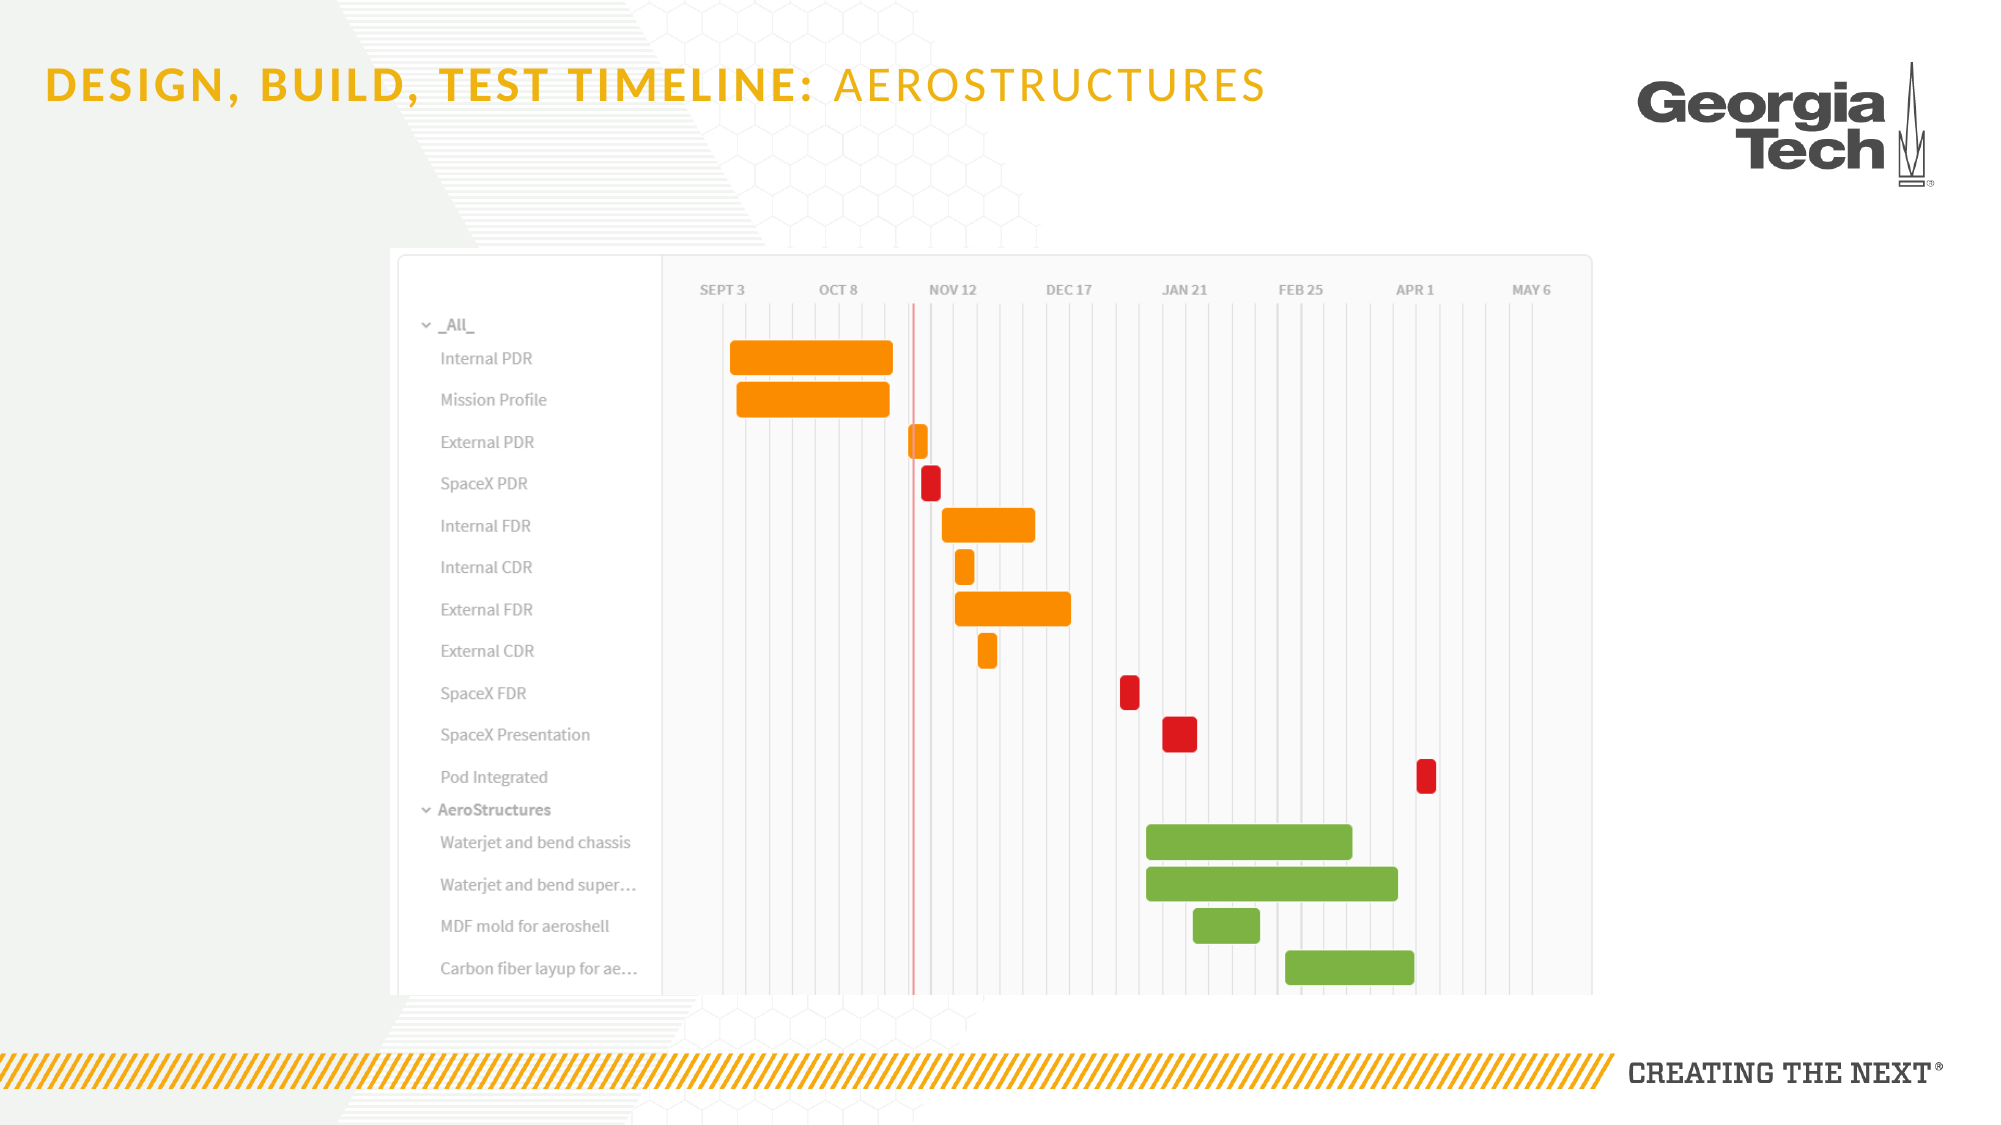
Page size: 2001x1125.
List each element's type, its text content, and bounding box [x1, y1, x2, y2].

title Design, Build, Test Timeline: AeroStructures [0, 0, 1513, 163]
picture [0, 0, 2001, 1125]
